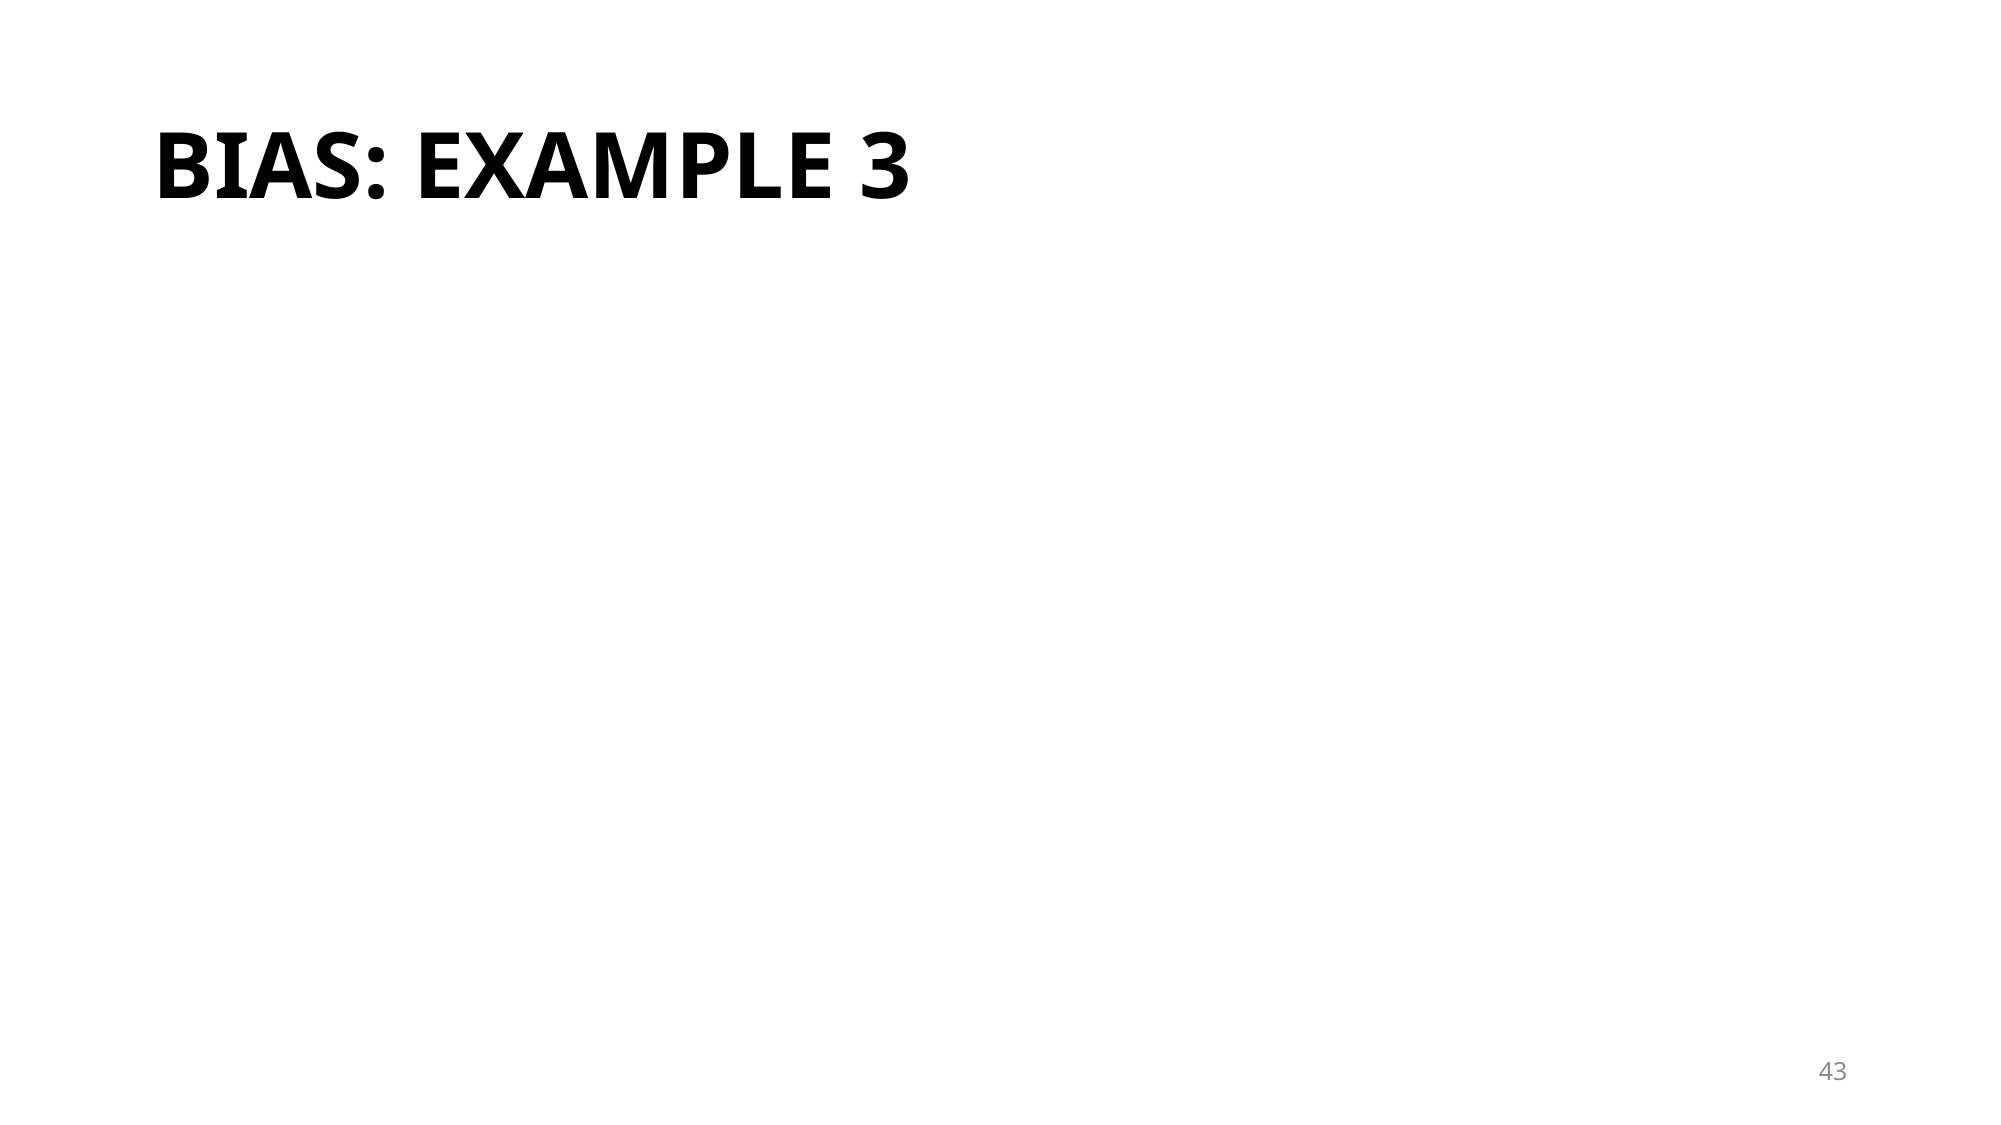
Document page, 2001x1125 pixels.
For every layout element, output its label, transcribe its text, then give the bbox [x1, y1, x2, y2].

title BIAS: EXAMPLE 3 [137, 59, 1863, 278]
slide_number 43 [1412, 1042, 1863, 1103]
